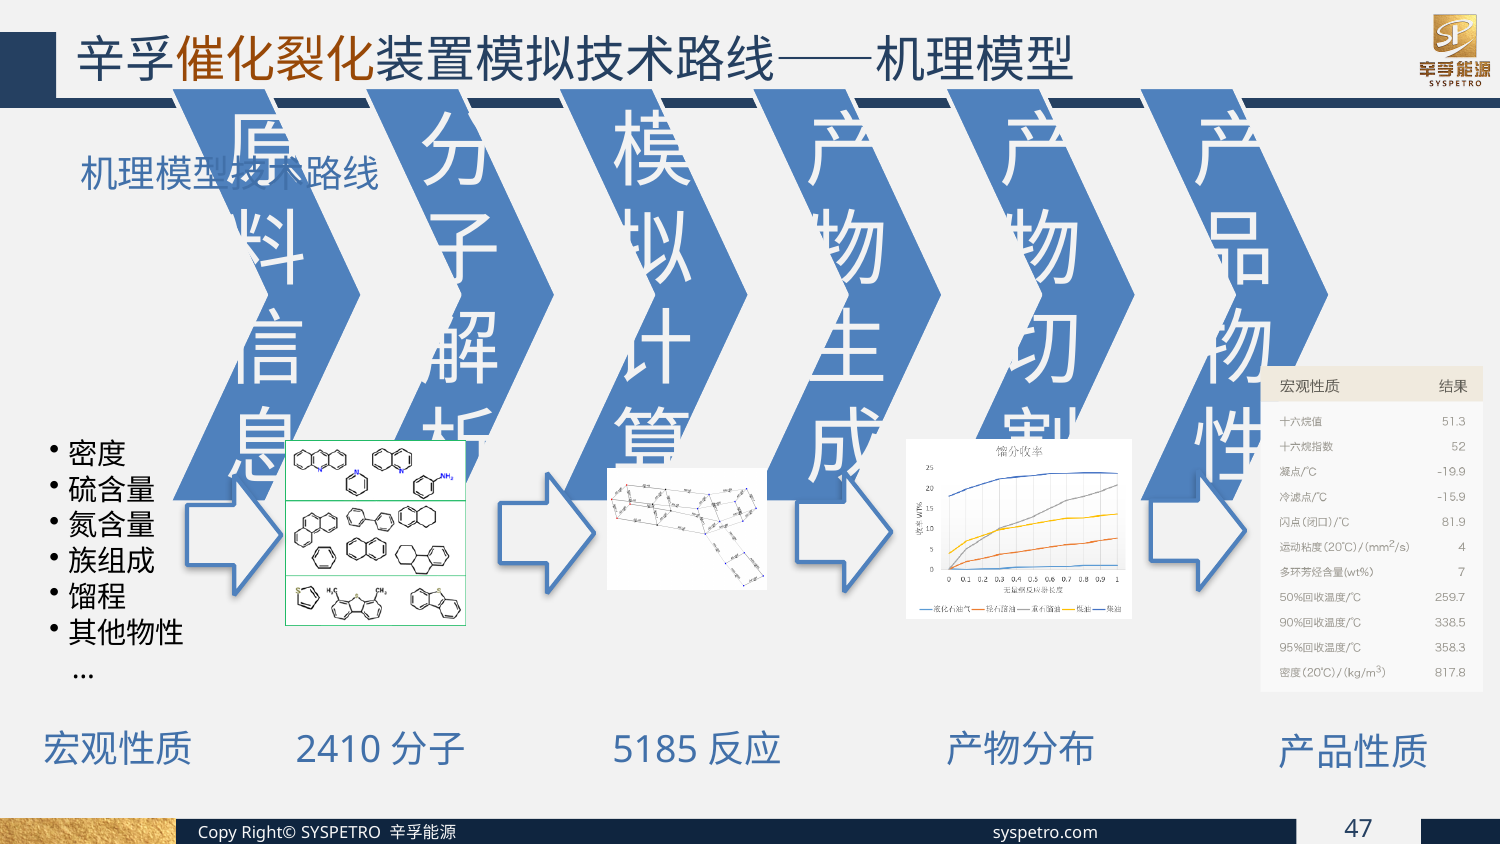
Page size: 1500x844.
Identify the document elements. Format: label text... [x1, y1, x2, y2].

text_box 产物分布 [938, 717, 1105, 778]
text_box 2410分子 [288, 717, 474, 778]
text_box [168, 86, 1331, 503]
text_box 密度 硫含量 氮含量 族组成 馏程 其他物性 … [35, 425, 274, 705]
text_box [797, 511, 892, 593]
text_box 产品性质 [1271, 720, 1437, 781]
picture [285, 440, 467, 626]
text_box 机理模型技术路线 [72, 142, 163, 203]
text_box [1150, 511, 1246, 591]
text_box [186, 511, 279, 596]
picture [1260, 366, 1483, 692]
list 辛孚催化裂化装置模拟技术路线——机理模型 [71, 19, 1389, 96]
picture [607, 468, 767, 590]
text_box 5185反应 [604, 717, 790, 778]
picture [906, 439, 1132, 619]
picture [1416, 11, 1494, 89]
picture [0, 818, 176, 844]
text_box 宏观性质 [35, 717, 201, 778]
text_box [499, 511, 595, 594]
